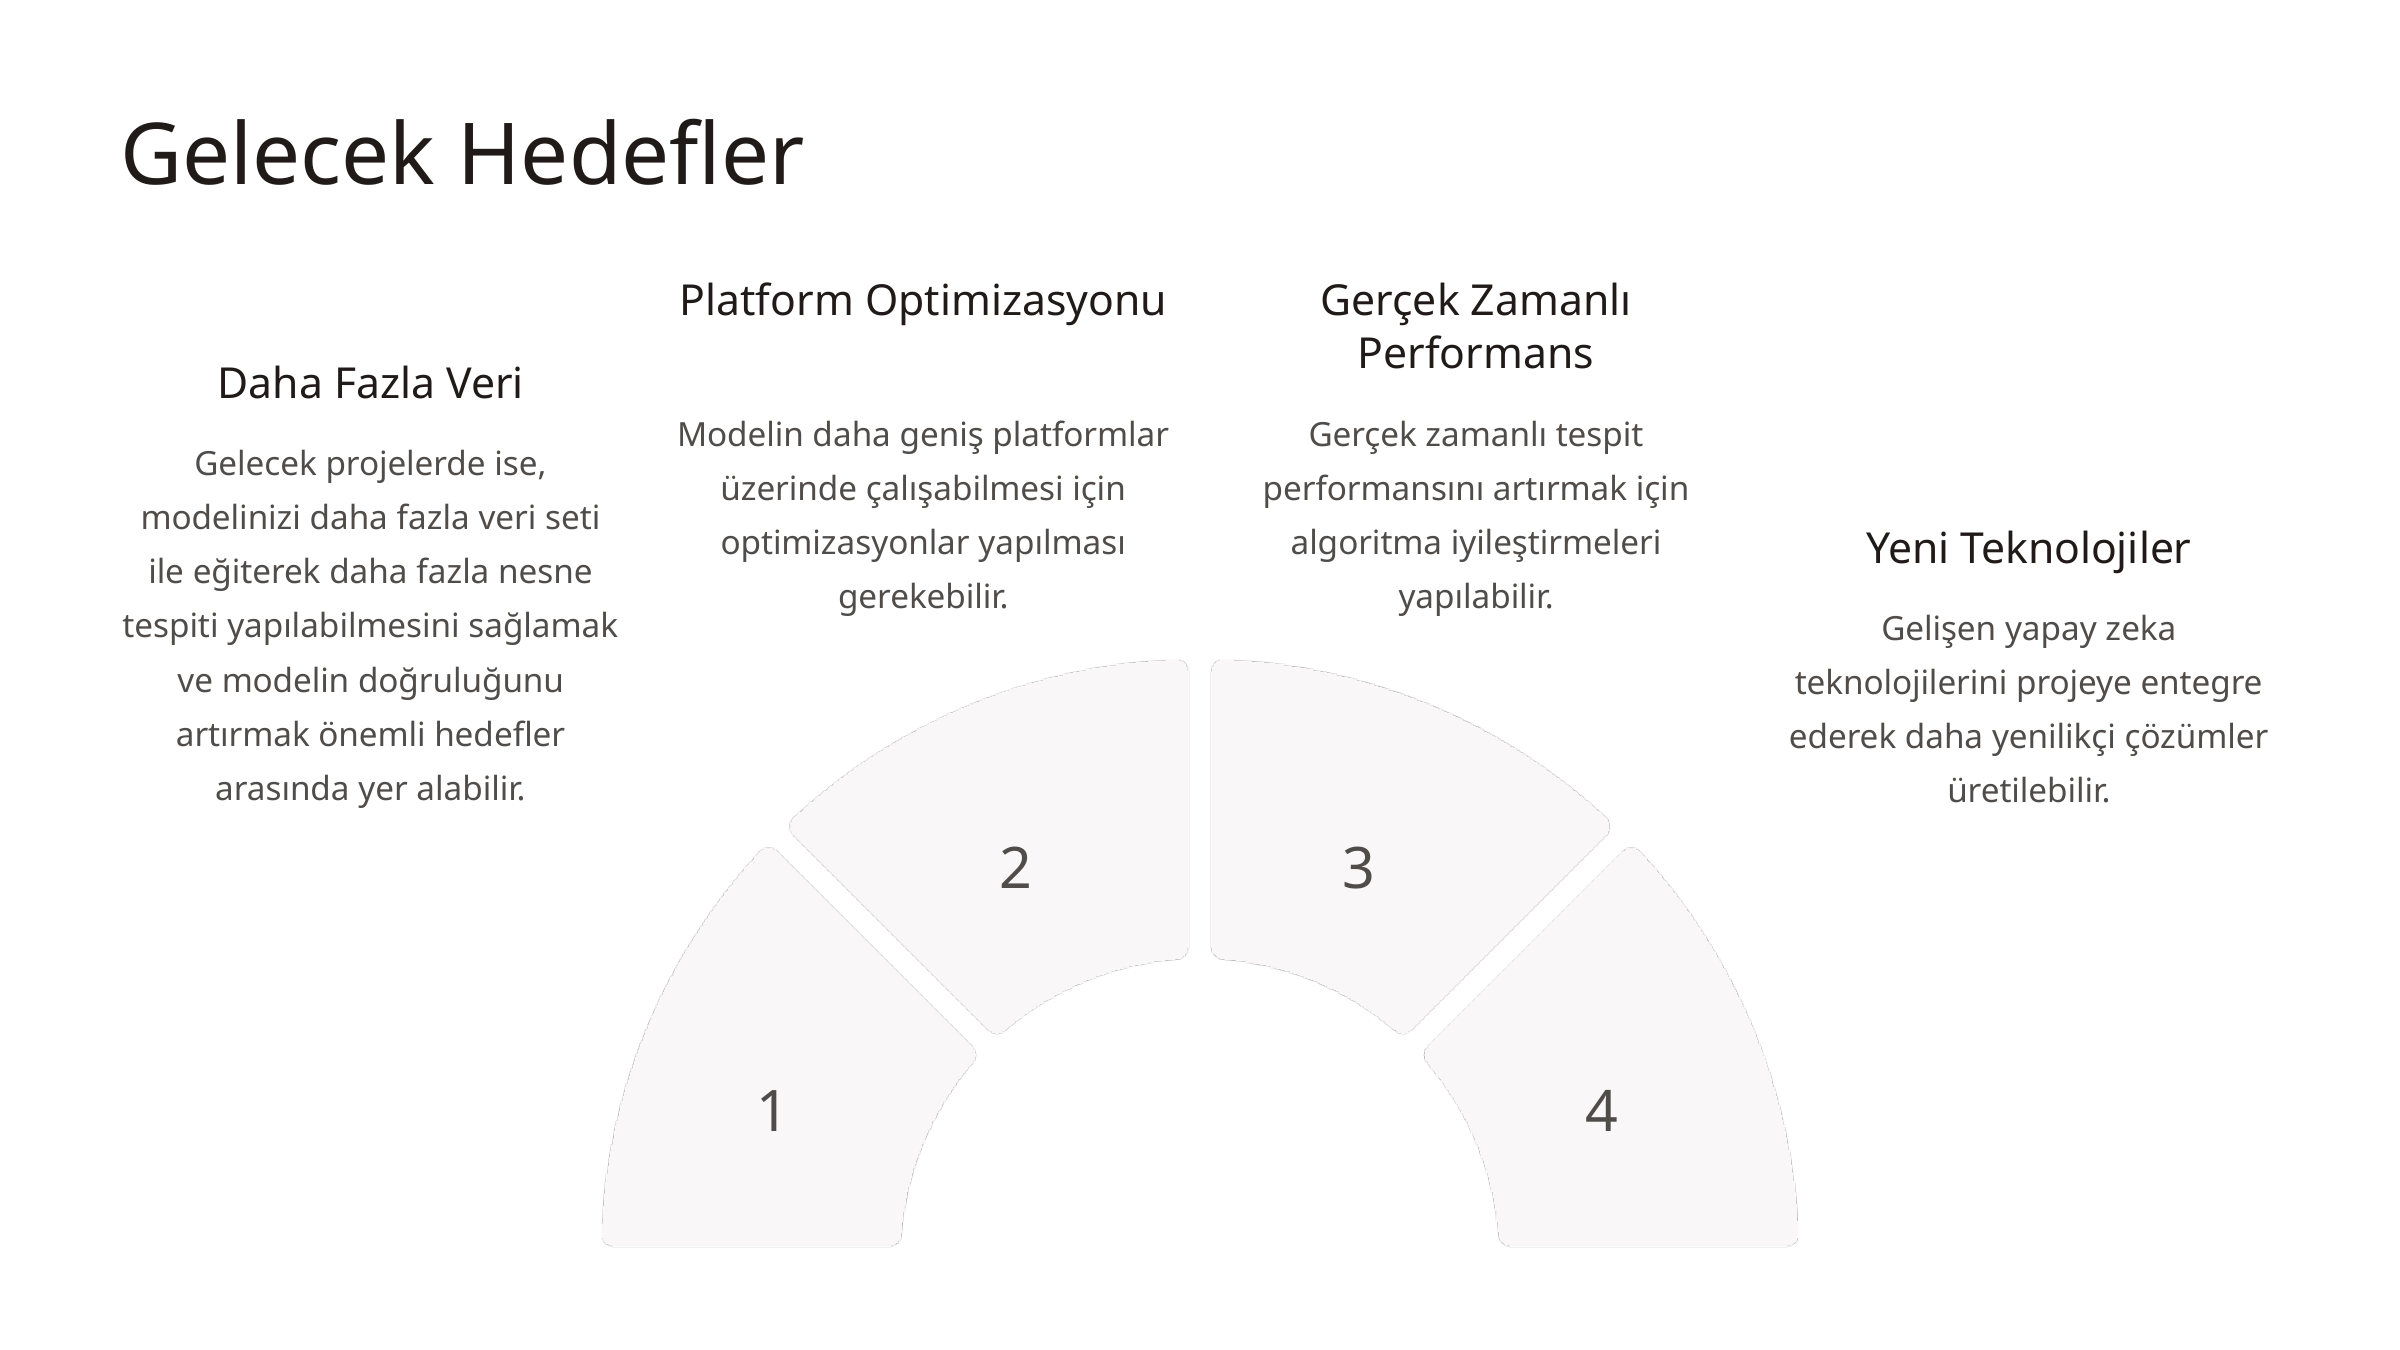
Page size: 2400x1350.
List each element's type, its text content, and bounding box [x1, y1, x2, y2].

text_box Modelin daha geniş platformlar üzerinde çalışabilmesi için optimizasyonlar yapılması gerekebilir. [672, 398, 1175, 619]
text_box Platform Optimizasyonu [672, 270, 1175, 378]
text_box Gerçek zamanlı tespit performansını artırmak için algoritma iyileştirmeleri yapılabilir. [1225, 398, 1727, 619]
text_box Gerçek Zamanlı Performans [1225, 270, 1727, 378]
picture [601, 659, 1799, 1350]
text_box Yeni Teknolojiler [1814, 518, 2244, 573]
text_box Daha Fazla Veri [156, 353, 586, 408]
text_box Gelişen yapay zeka teknolojilerini projeye entegre ederek daha yenilikçi çözümler üretilebilir. [1778, 592, 2280, 813]
text_box Gelecek Hedefler [120, 94, 980, 202]
text_box Gelecek projelerde ise, modelinizi daha fazla veri seti ile eğiterek daha fazla nesne tespiti yapılabilmesini sağlamak ve modelin doğruluğunu artırmak önemli hedefler arasında yer alabilir. [120, 427, 622, 813]
